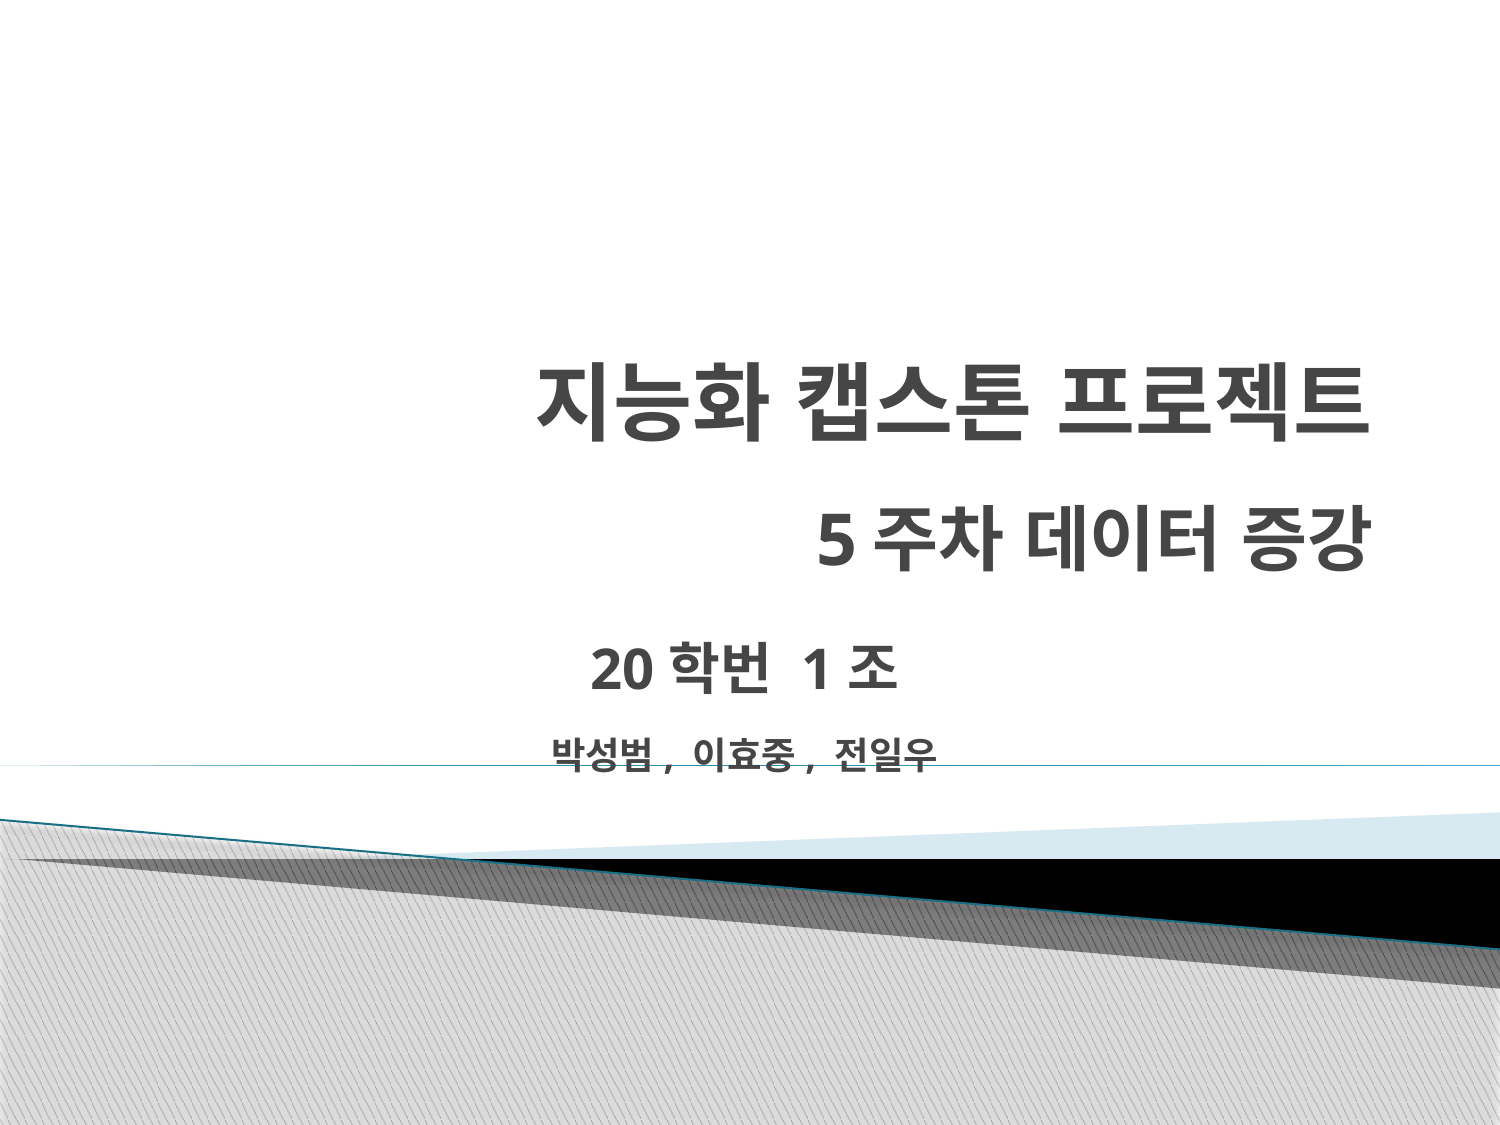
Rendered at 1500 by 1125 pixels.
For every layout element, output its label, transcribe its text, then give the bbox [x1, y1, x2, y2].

title 지능화 캡스톤 프로젝트 5주차 데이터 증강 [112, 287, 1388, 588]
subtitle 20학번 1조 박성범, 이효중, 전일우 [112, 592, 1388, 790]
picture [5, 859, 1500, 989]
